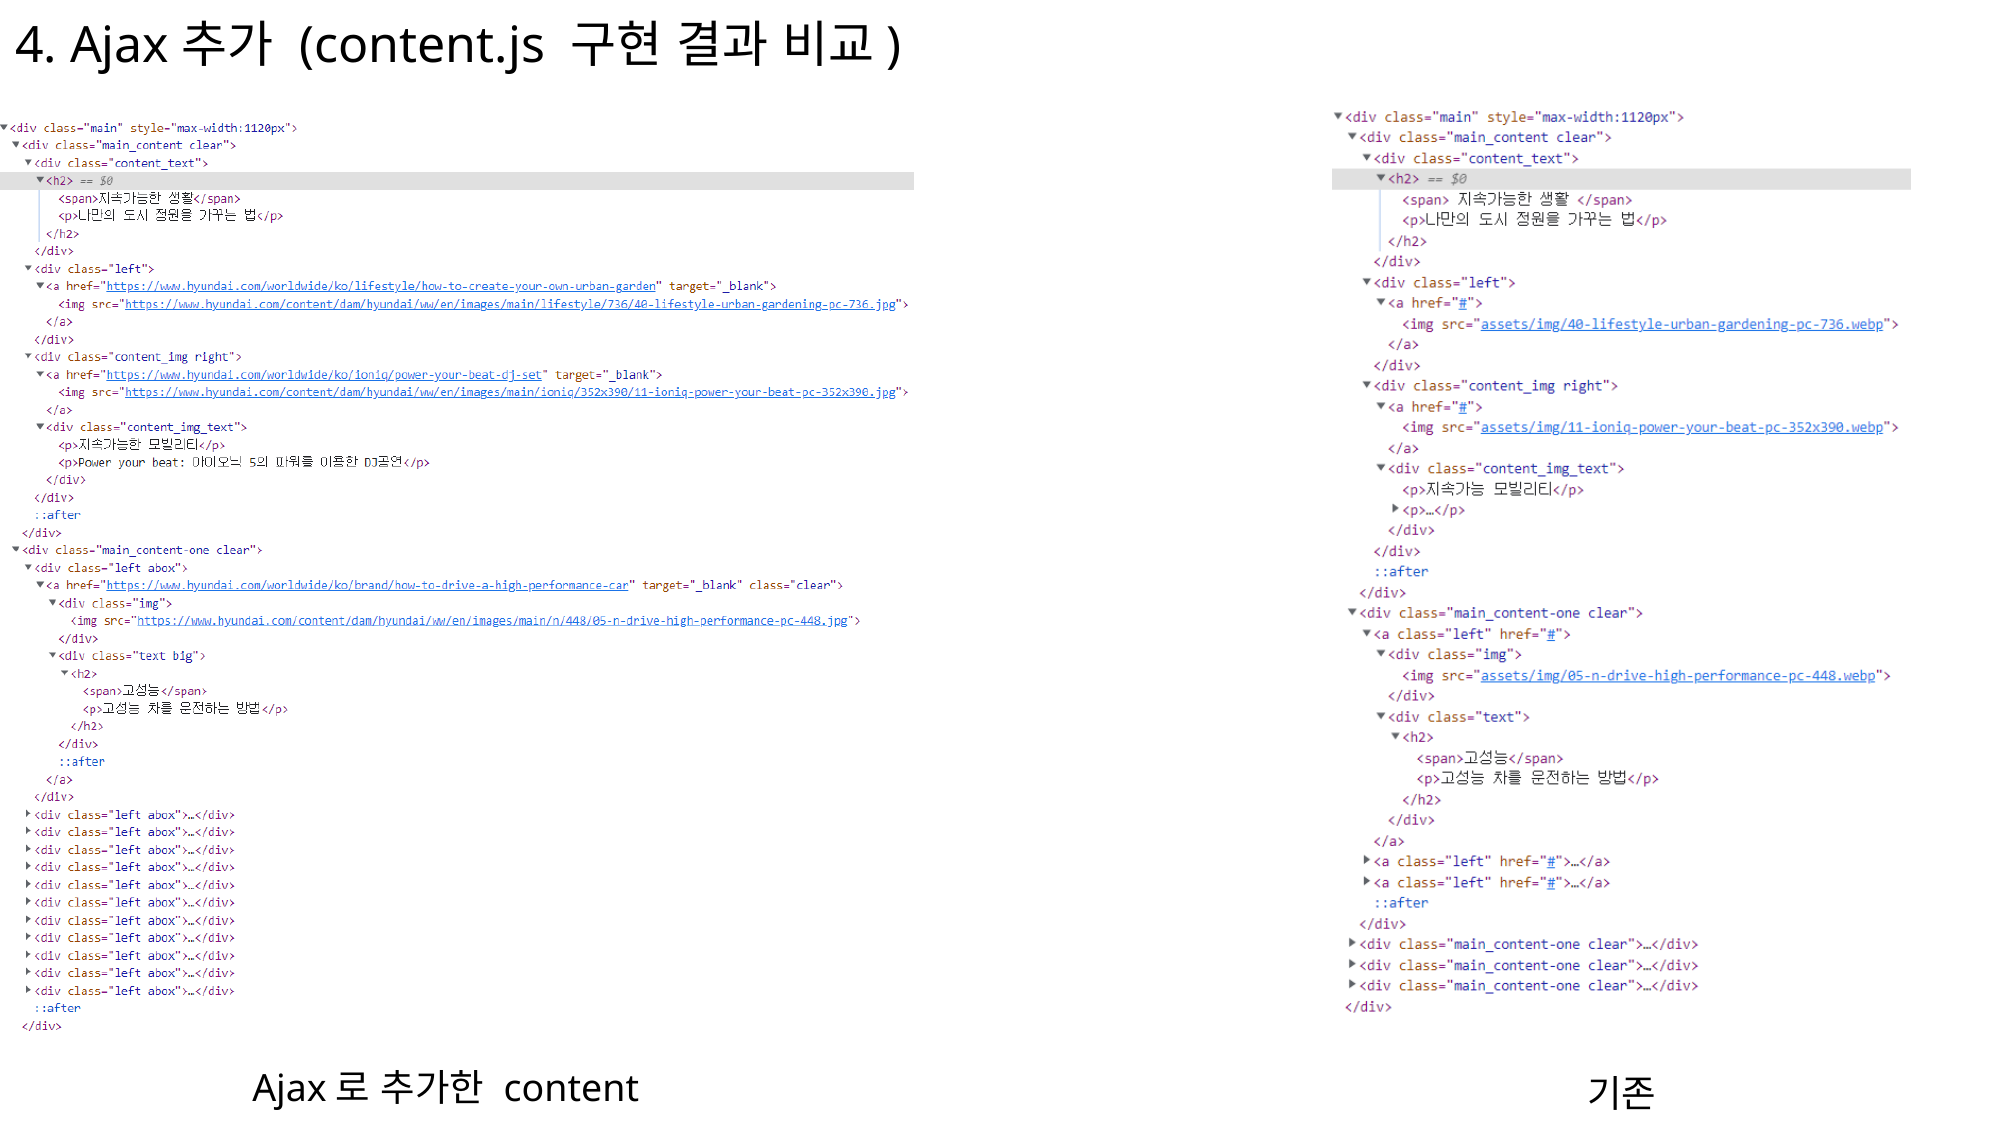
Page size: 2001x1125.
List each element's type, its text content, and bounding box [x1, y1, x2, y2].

picture [1332, 107, 1911, 1018]
text_box Ajax로 추가한 content [237, 1057, 664, 1117]
picture [0, 120, 914, 1038]
text_box 기존 [1518, 1062, 1725, 1123]
title 4. Ajax추가 (content.js 구현 결과 비교) [0, 3, 1725, 90]
